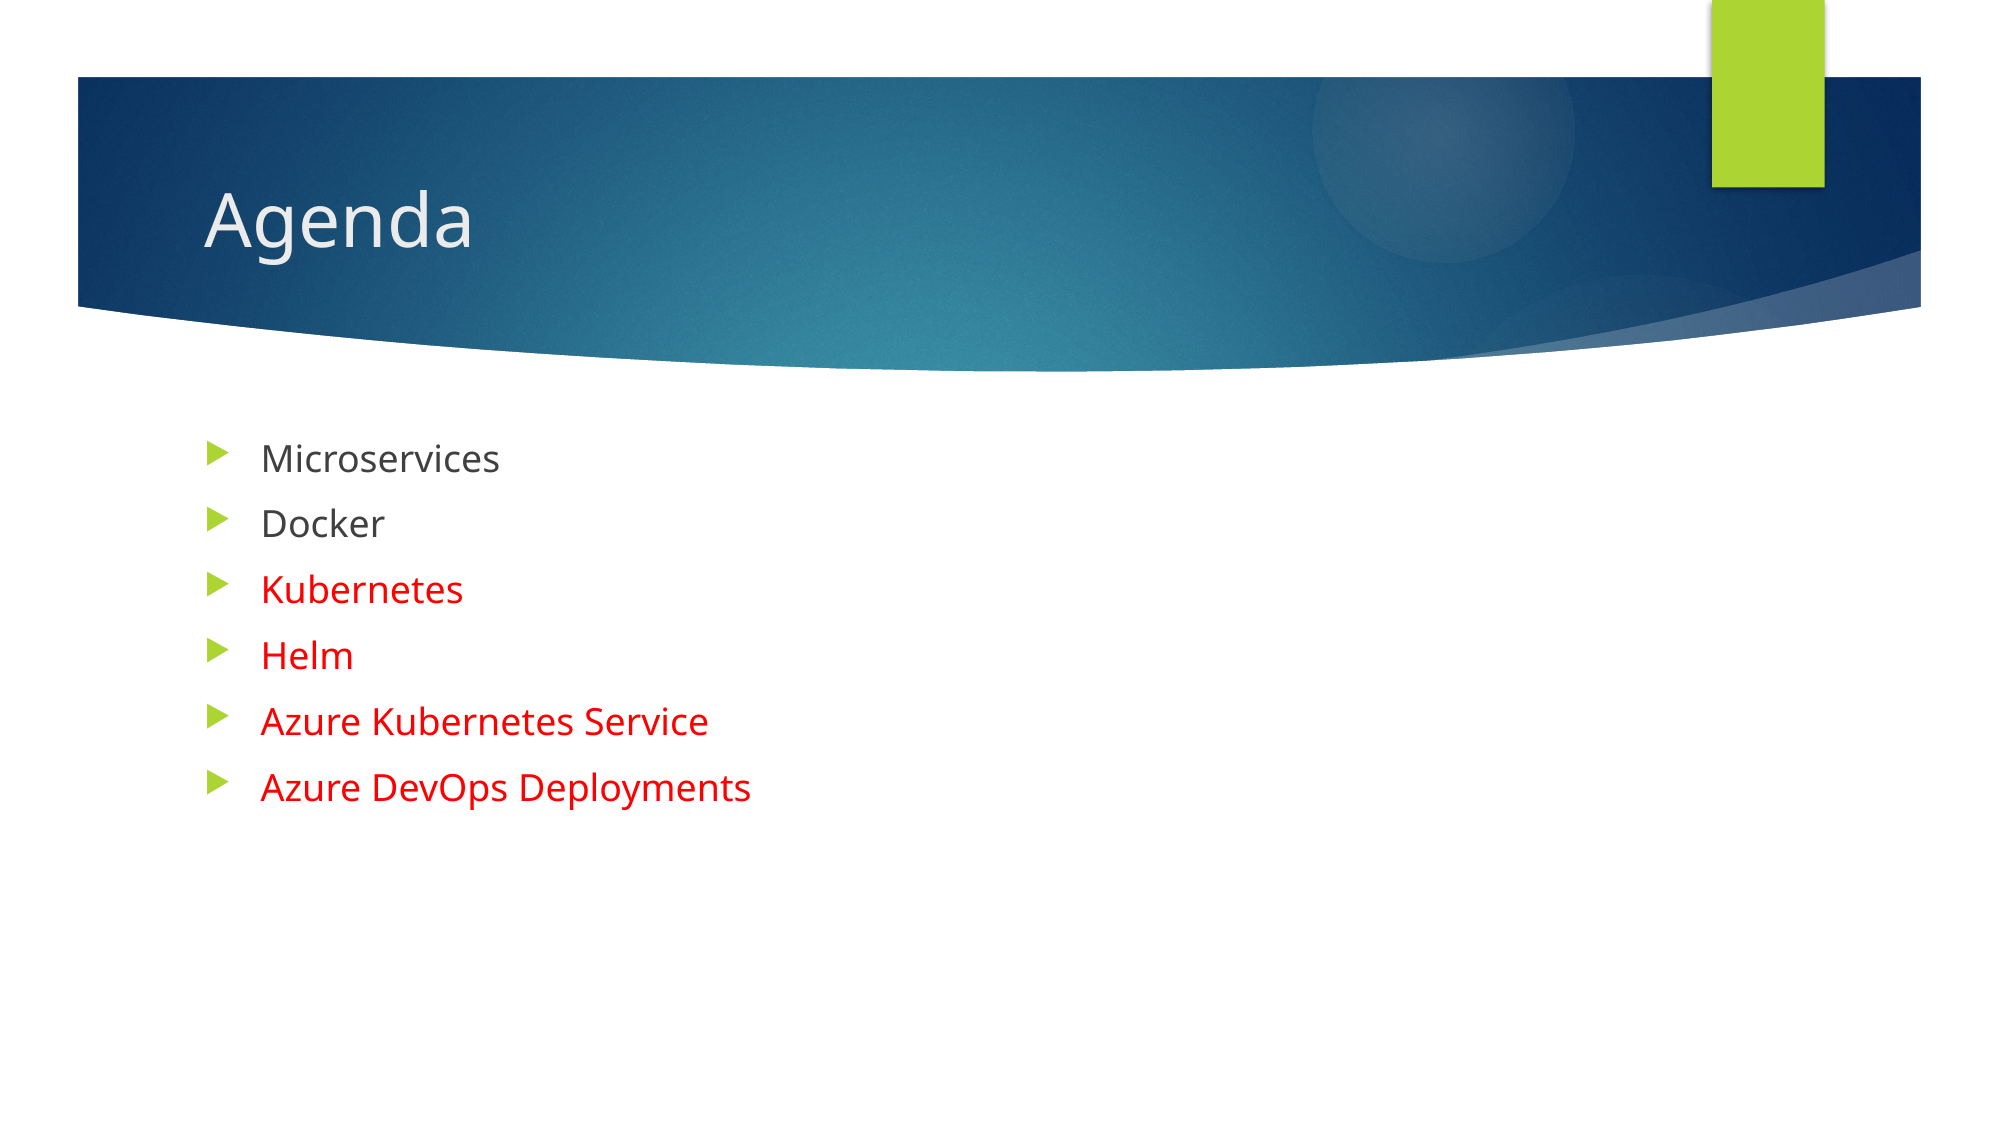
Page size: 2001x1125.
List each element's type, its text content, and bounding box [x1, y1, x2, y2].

list Microservices Docker Kubernetes Helm Azure Kubernetes Service Azure DevOps Deployments [189, 427, 1627, 988]
title Agenda [189, 159, 1627, 276]
